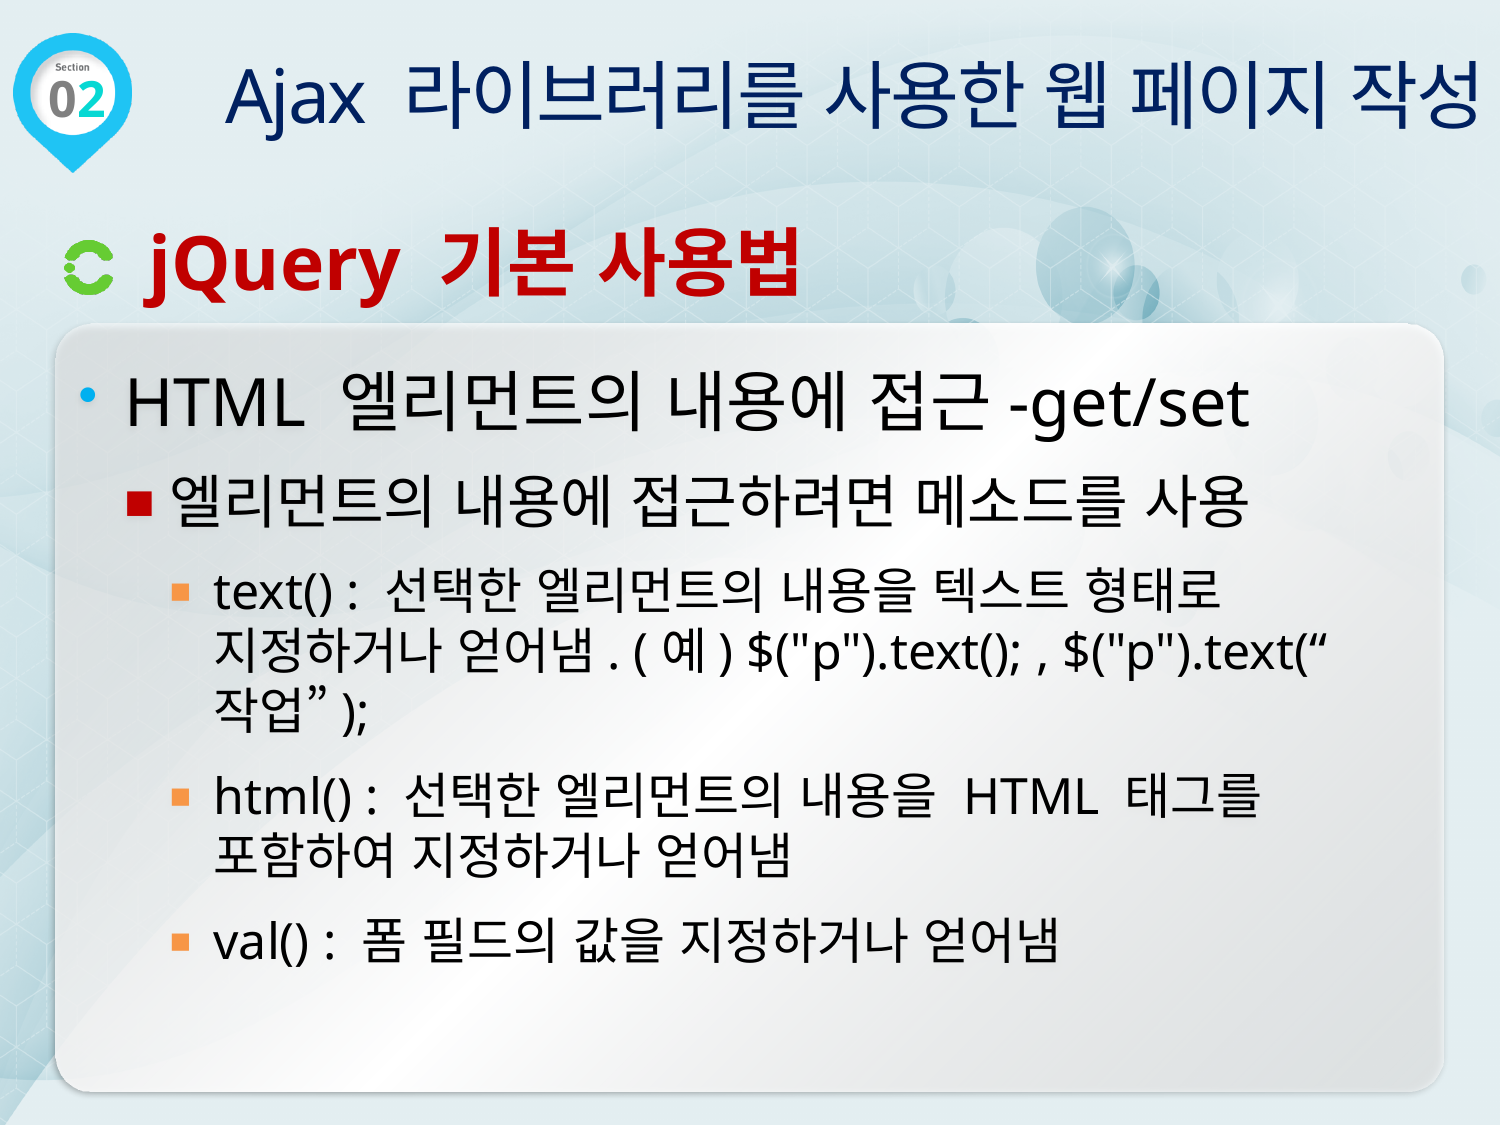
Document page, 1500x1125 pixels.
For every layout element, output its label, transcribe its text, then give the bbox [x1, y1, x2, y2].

text_box jQuery 기본 사용법 [133, 208, 820, 313]
text_box HTML 엘리먼트의 내용에 접근-get/set 엘리먼트의 내용에 접근하려면 메소드를 사용 text() : 선택한 엘리먼트의 내용을 텍스트 형태로 지정하거나 얻어냄. (예) $("p").text(); , $("p").text(“작업”); html() : 선택한 엘리먼트의 내용을 HTML 태그를 포함하여 지정하거나 얻어냄 val() : 폼 필드의 값을 지정하거나 얻어냄 [53, 321, 1446, 1094]
picture [64, 240, 113, 295]
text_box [13, 33, 132, 173]
title Ajax 라이브러리를 사용한 웹 페이지 작성 [0, 0, 1500, 188]
